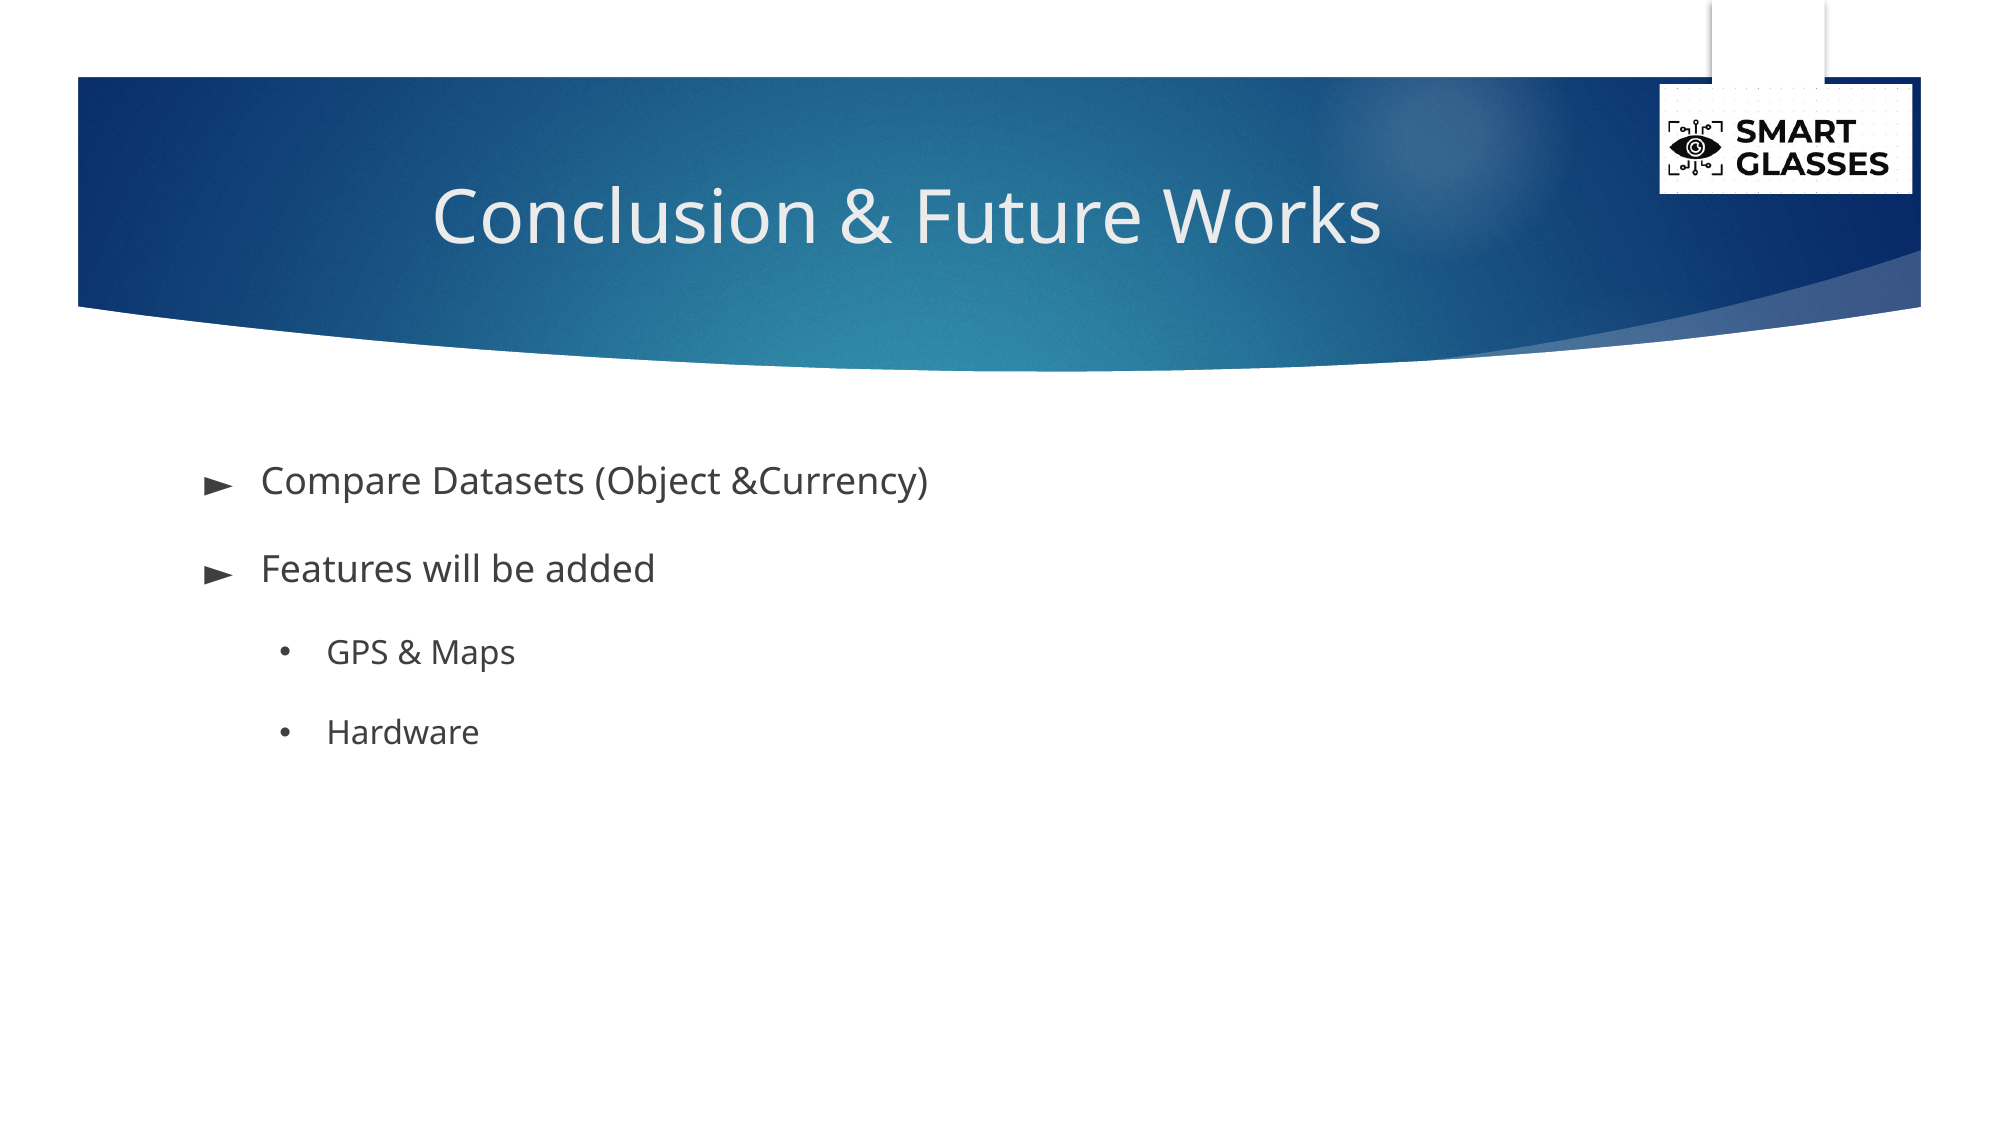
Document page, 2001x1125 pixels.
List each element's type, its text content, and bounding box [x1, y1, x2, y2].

list Compare Datasets (Object &Currency) Features will be added GPS & Maps Hardware [189, 427, 1627, 988]
title Conclusion & Future Works [189, 155, 1627, 272]
picture [79, 78, 1920, 371]
